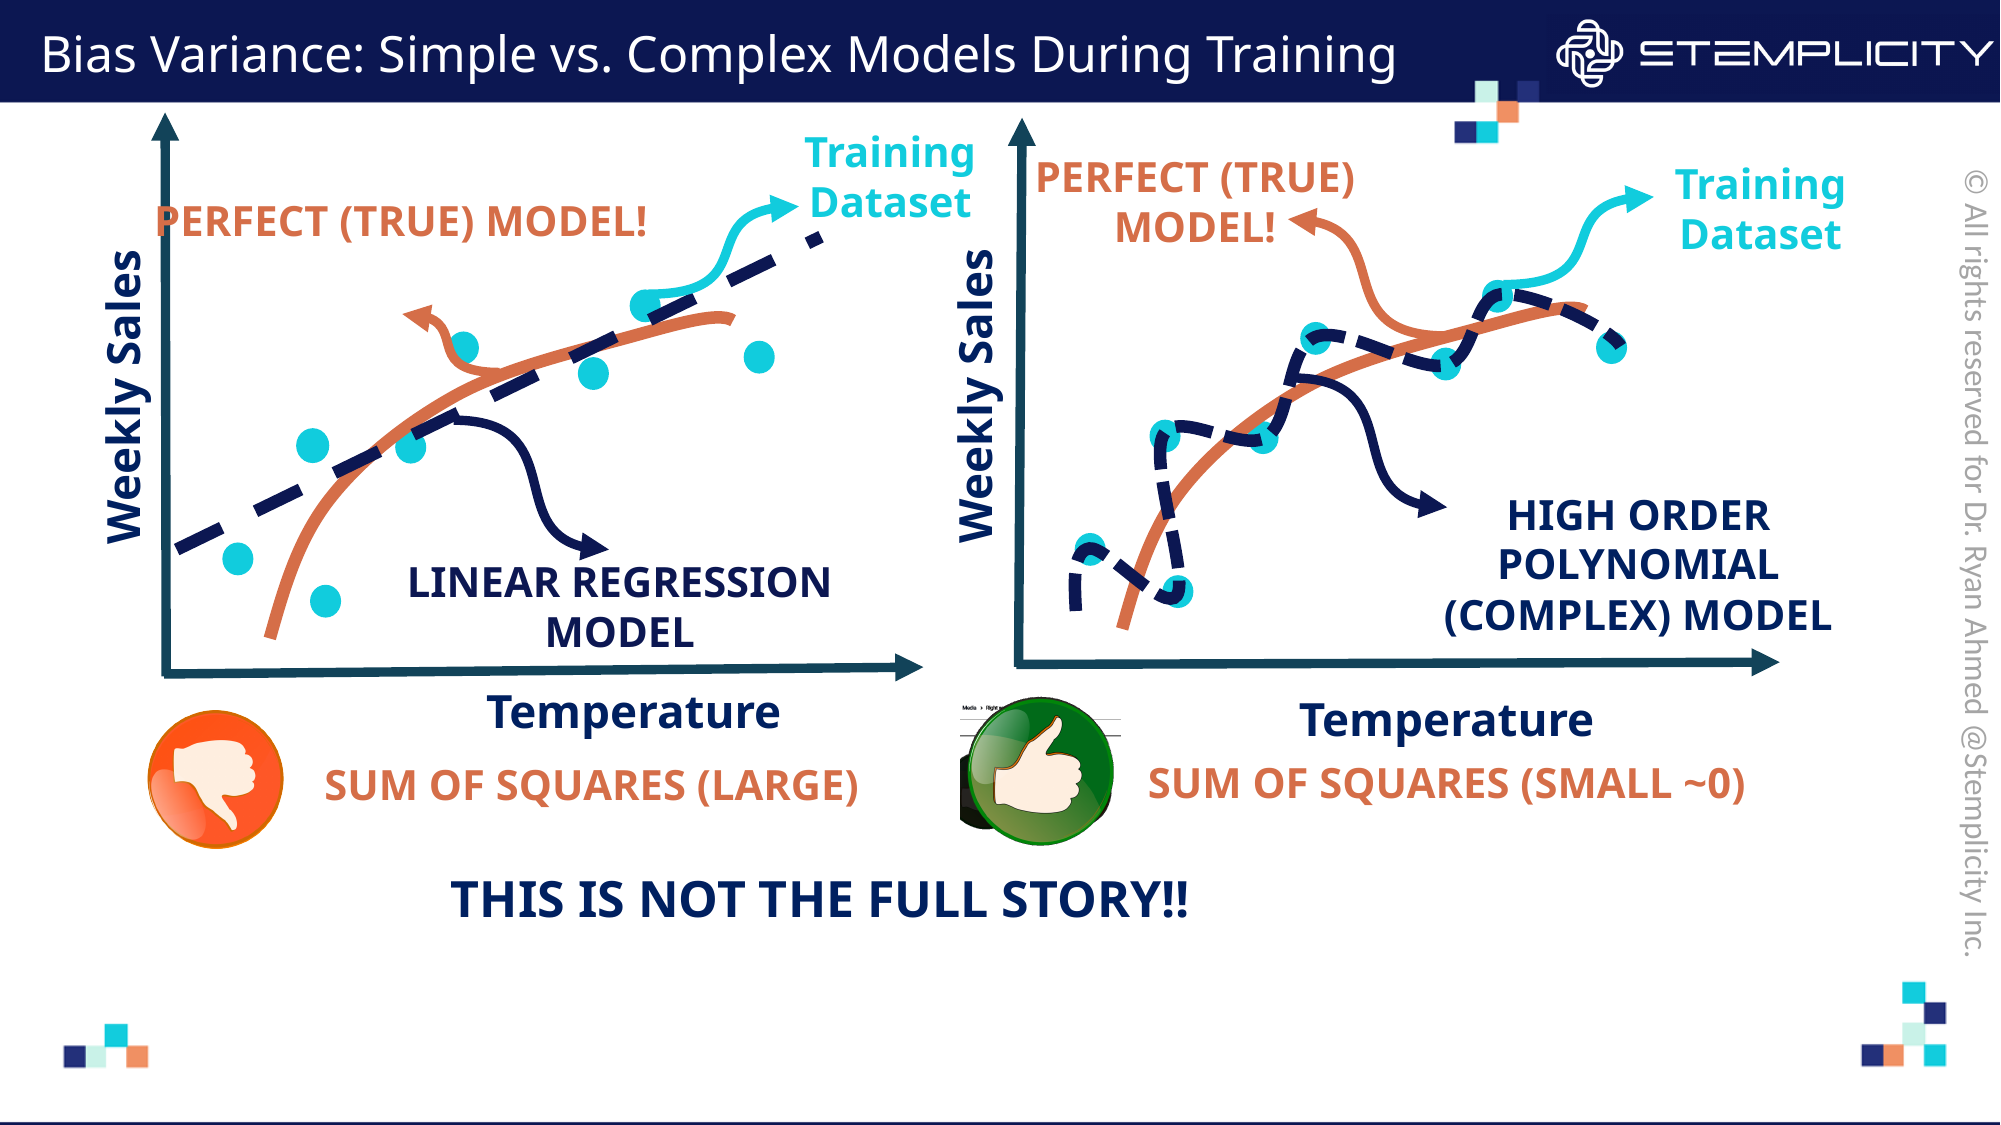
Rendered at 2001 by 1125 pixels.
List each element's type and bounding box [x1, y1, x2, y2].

text_box [1503, 196, 1654, 285]
text_box [1018, 117, 1023, 667]
text_box [402, 314, 500, 373]
text_box [1174, 532, 1329, 609]
text_box [648, 206, 799, 295]
text_box [1288, 219, 1447, 336]
text_box [453, 420, 609, 550]
text_box [1291, 377, 1448, 508]
picture [0, 0, 2000, 1125]
text_box [1289, 336, 1413, 347]
text_box [167, 667, 924, 674]
text_box [176, 236, 822, 550]
